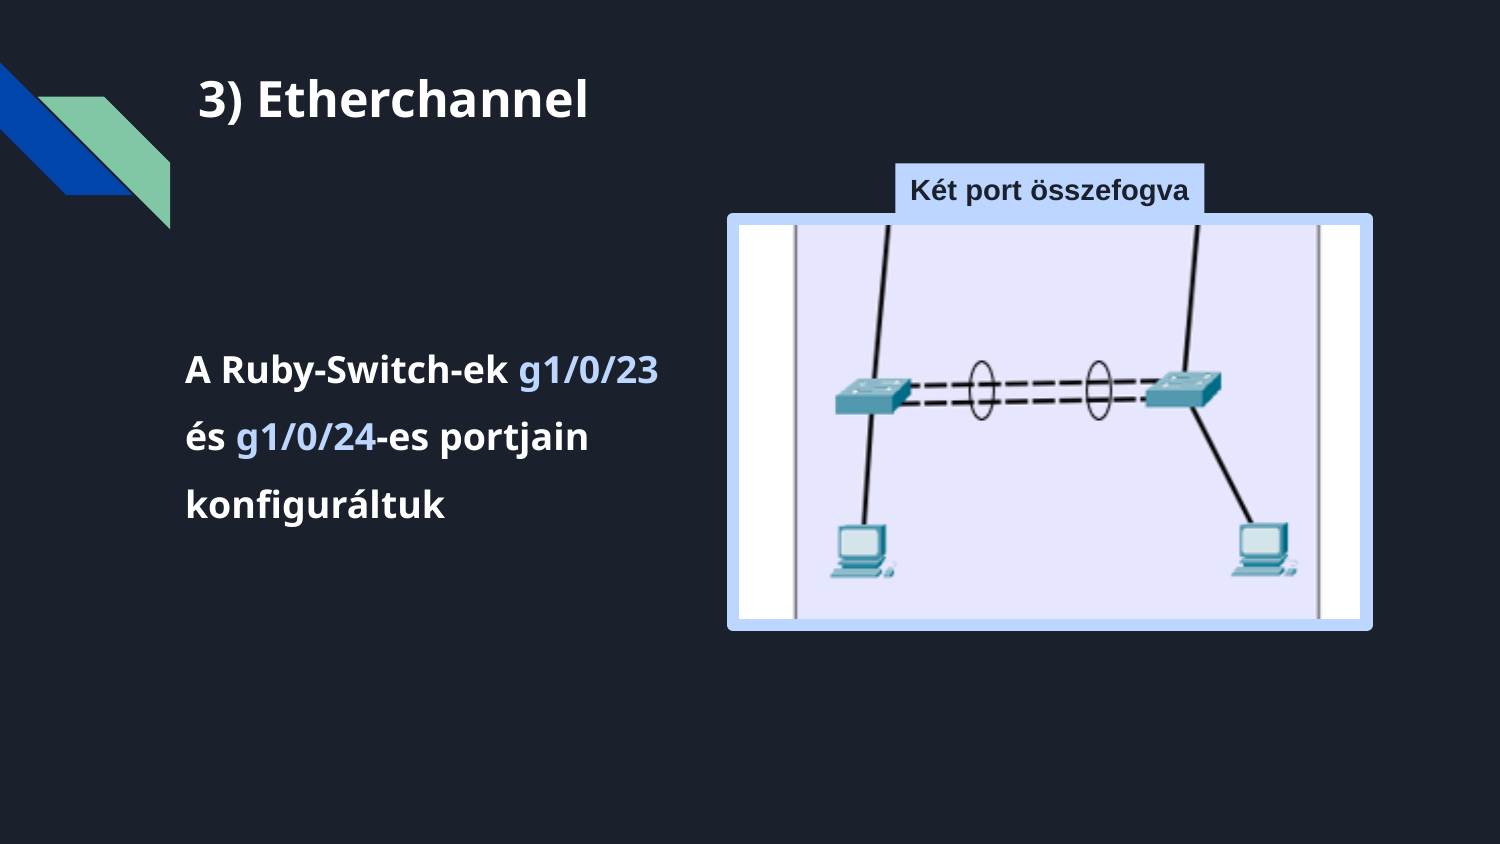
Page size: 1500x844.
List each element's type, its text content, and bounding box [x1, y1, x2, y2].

picture [739, 224, 1361, 619]
text_box A Ruby-Switch-ek g1/0/23 és g1/0/24-es portjain konfiguráltuk [170, 315, 693, 534]
title 3) Etherchannel [170, 52, 832, 203]
text_box Két port összefogva [895, 163, 1205, 213]
